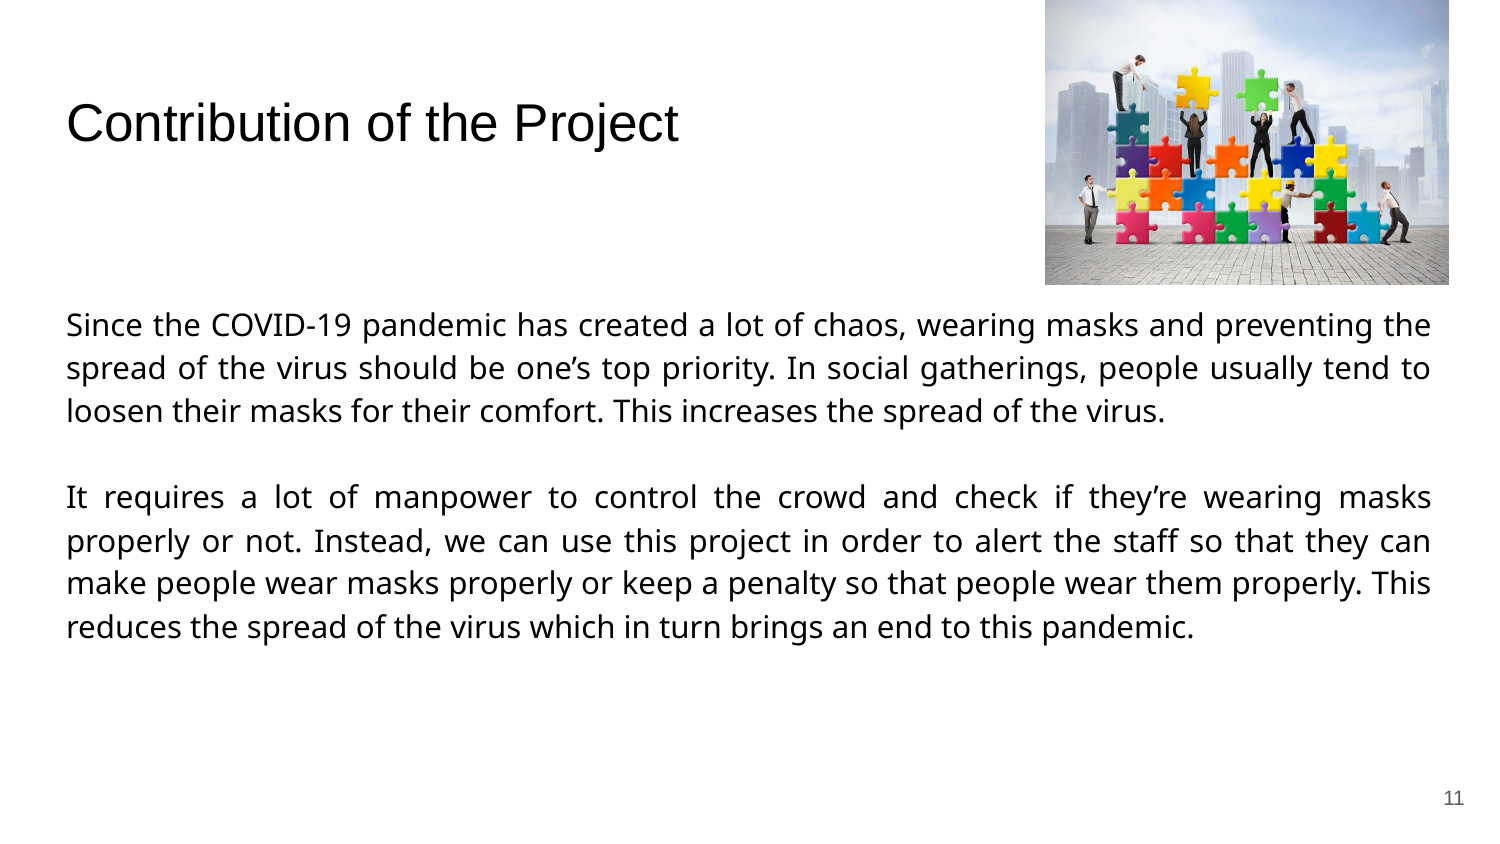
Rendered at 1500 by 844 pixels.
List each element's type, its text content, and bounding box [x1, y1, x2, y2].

title Contribution of the Project [51, 72, 1040, 167]
picture [1045, 0, 1450, 286]
slide_number ‹#› [1389, 764, 1480, 830]
list Since the COVID-19 pandemic has created a lot of chaos, wearing masks and preventing the spread of the virus should be one’s top priority. In social gatherings, people usually tend to loosen their masks for their comfort. This increases the spread of the virus. It requires a lot of manpower to control the crowd and check if they’re wearing masks properly or not. Instead, we can use this project in order to alert the staff so that they can make people wear masks properly or keep a penalty so that people wear them properly. This reduces the spread of the virus which in turn brings an end to this pandemic. [51, 284, 1449, 769]
